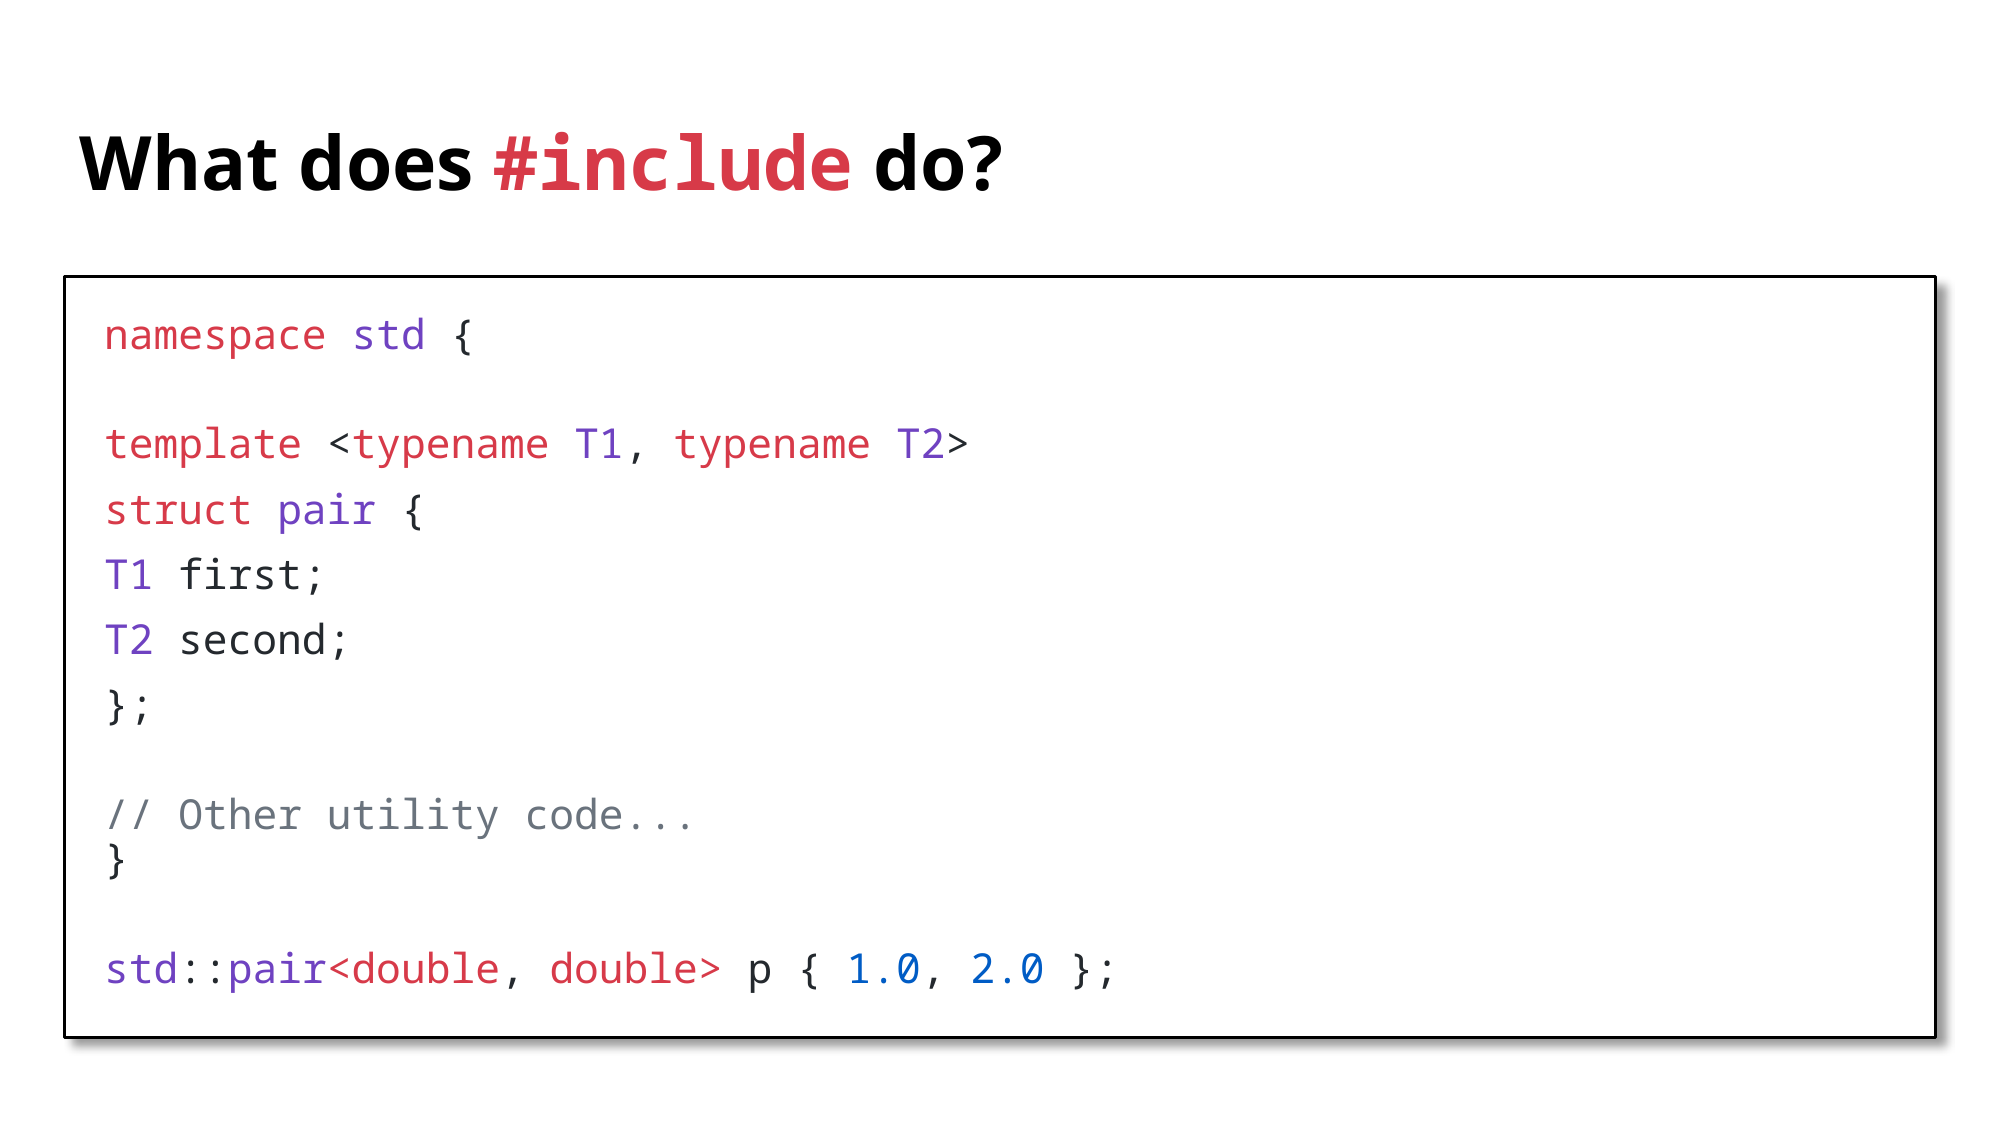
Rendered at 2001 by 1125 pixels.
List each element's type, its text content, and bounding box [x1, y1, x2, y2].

list namespace std { template <typename T1, typename T2> struct pair { T1 first; T2 second; }; // Other utility code... } std::pair<double, double> p { 1.0, 2.0 }; [63, 275, 1937, 1039]
title What does #include do? [64, 103, 1936, 230]
